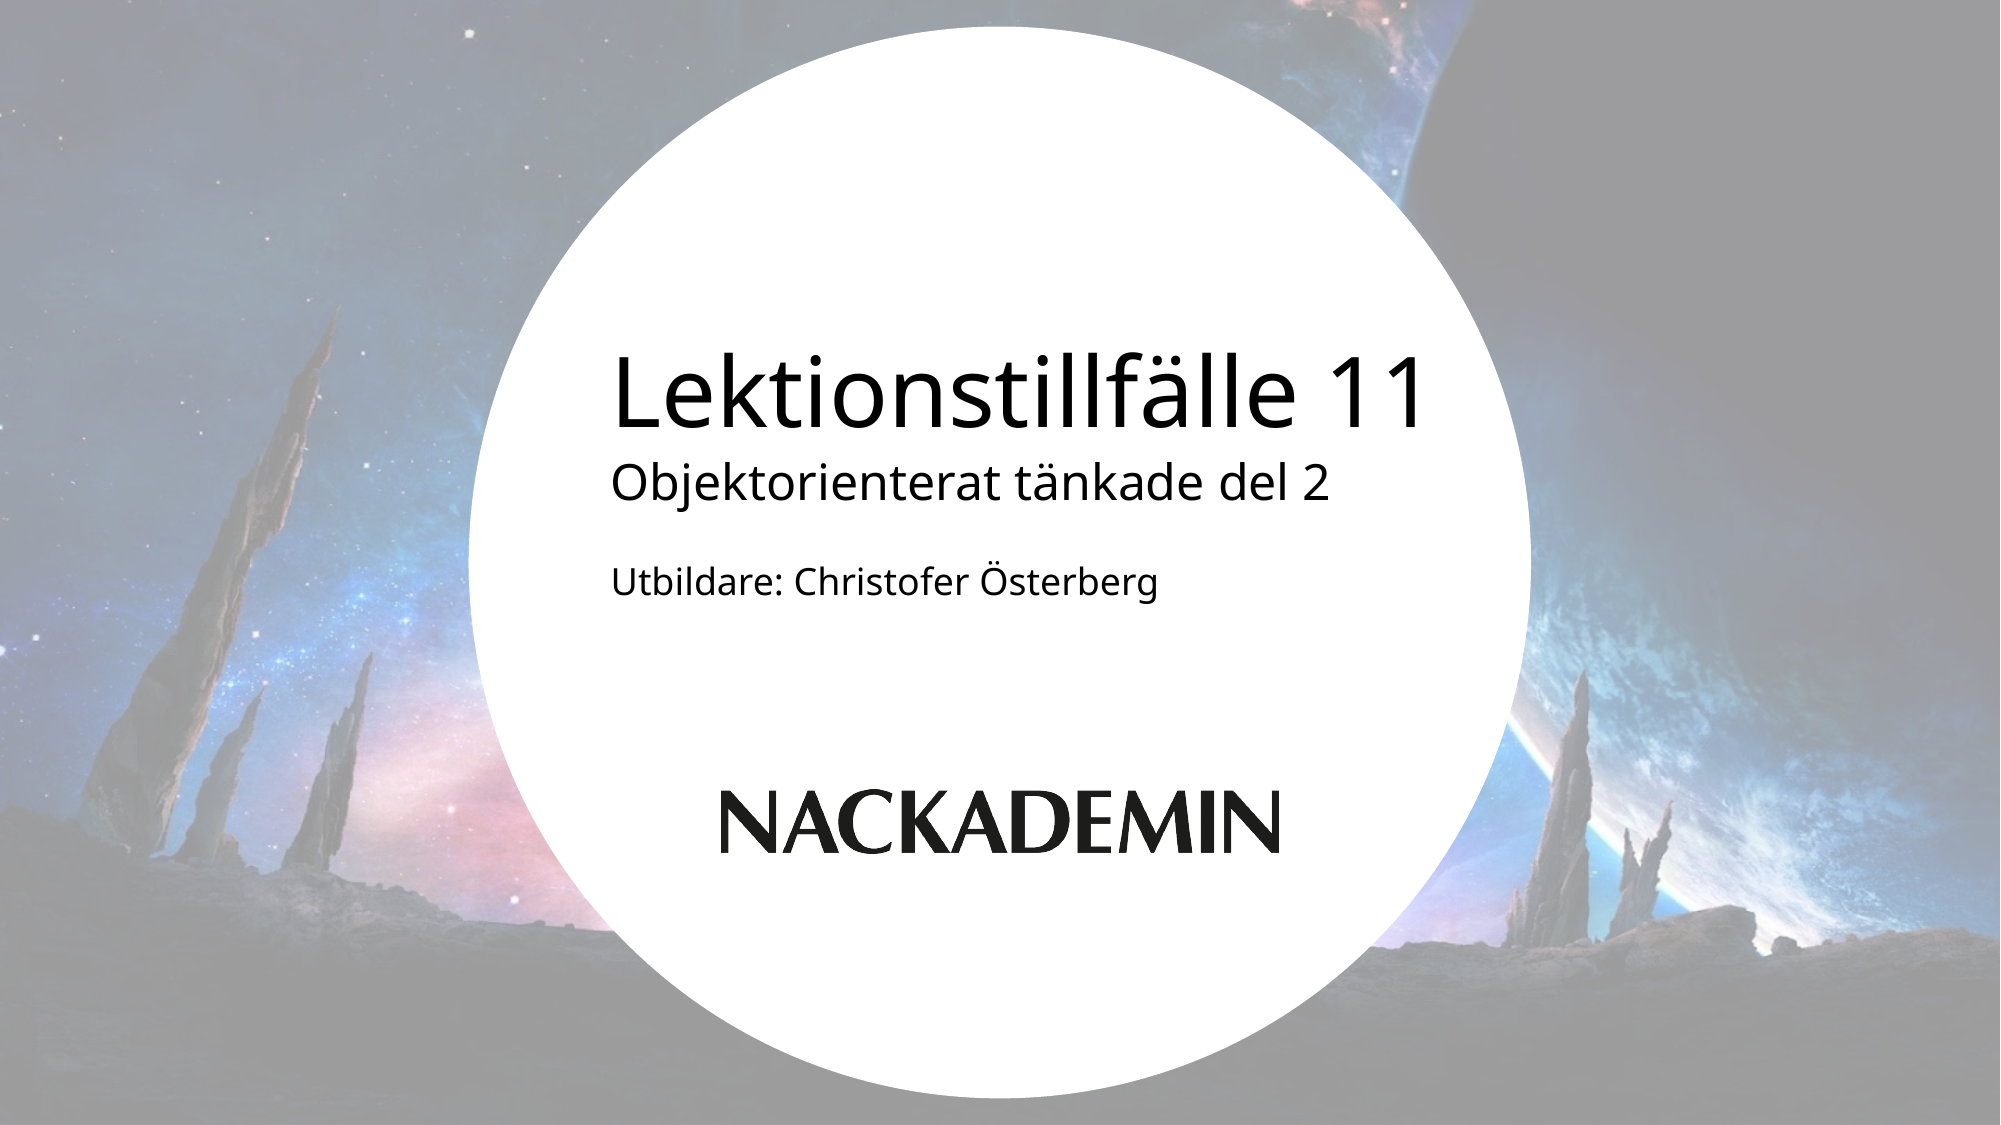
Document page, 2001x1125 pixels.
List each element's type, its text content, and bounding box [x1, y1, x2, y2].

text_box [468, 26, 1532, 1099]
picture [721, 789, 1279, 854]
title Lektionstillfälle 11 Objektorienterat tänkade del 2 Utbildare: Christofer Österberg [610, 222, 1516, 605]
